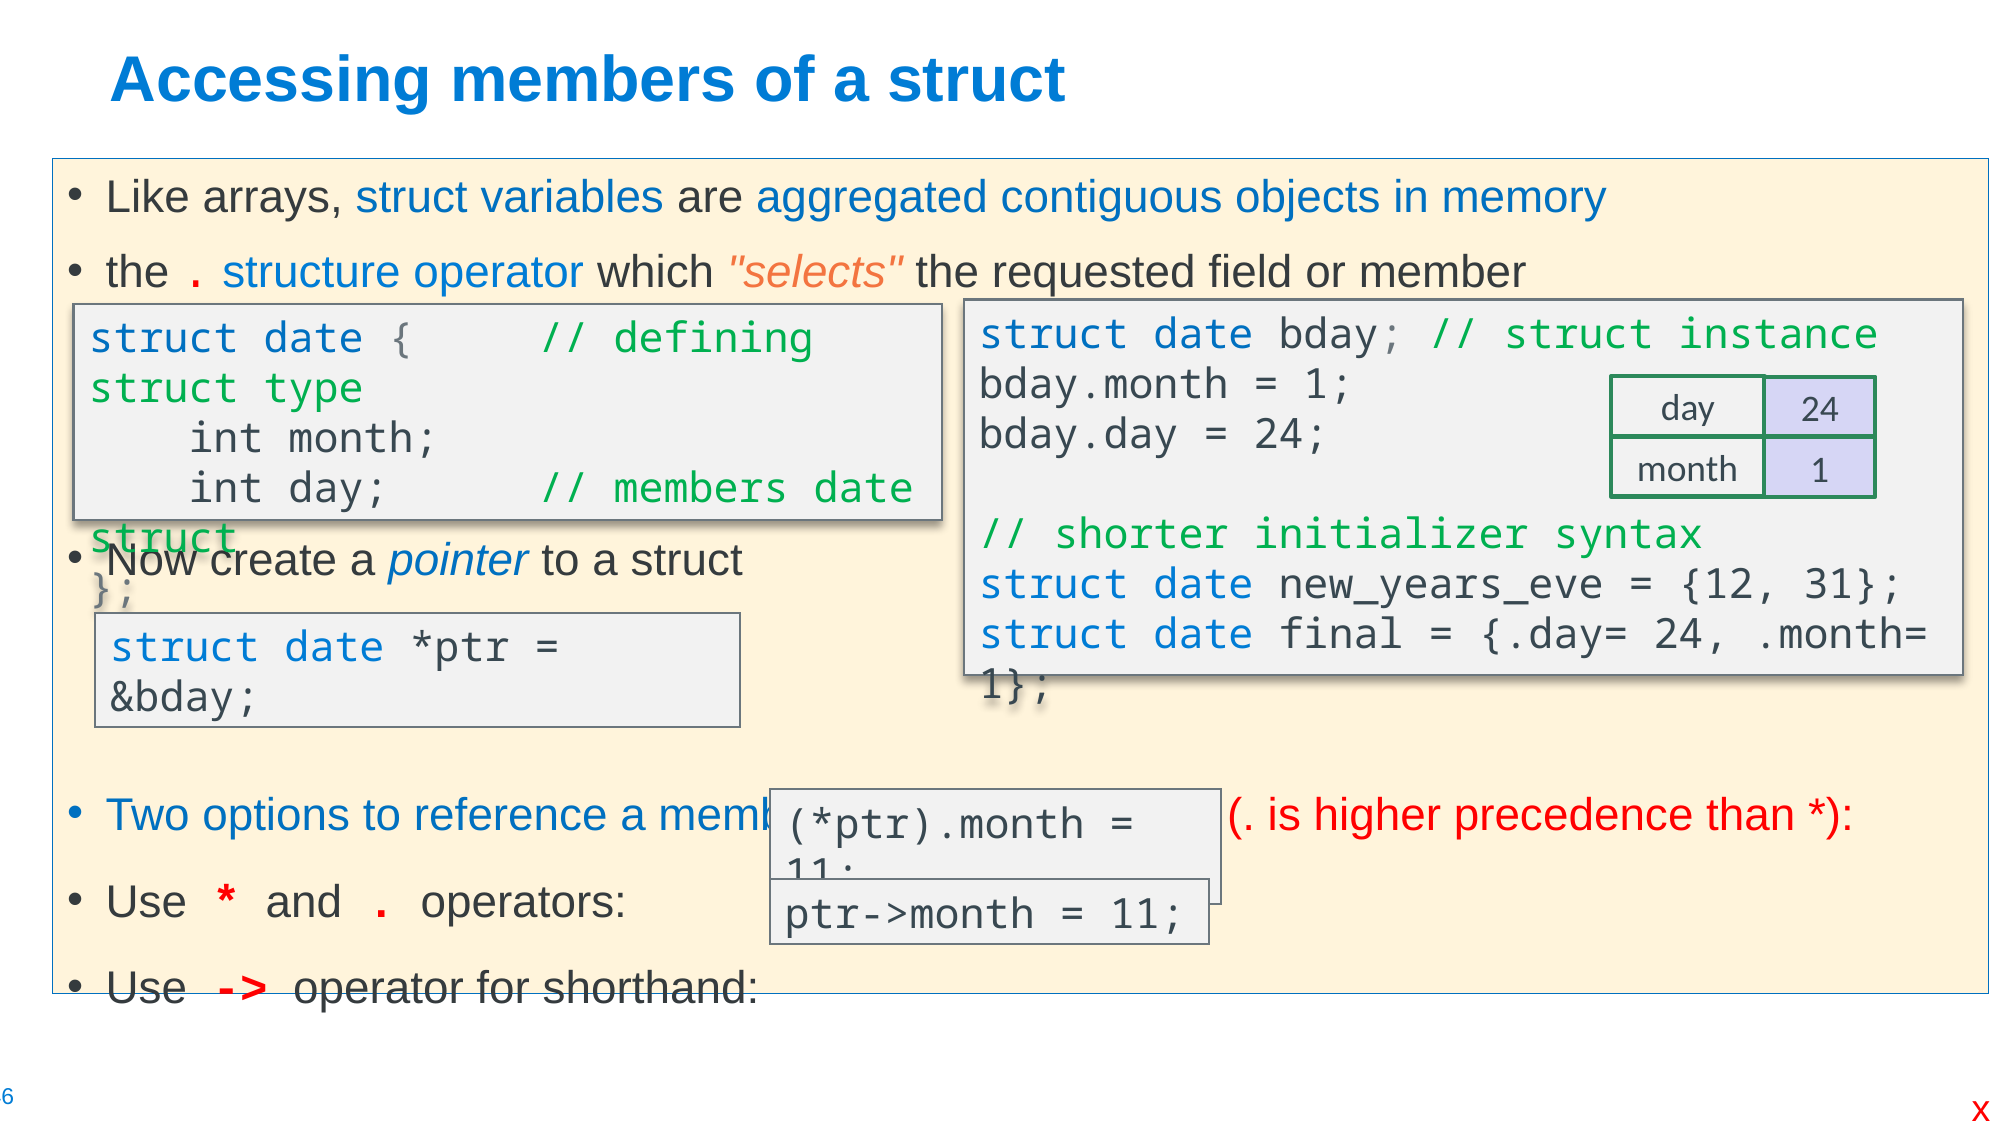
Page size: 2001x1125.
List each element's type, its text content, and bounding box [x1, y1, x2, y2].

title Accessing members of a struct [94, 49, 1820, 124]
text_box struct date { // defining struct type int month; int day; // members date struct }; [73, 303, 943, 521]
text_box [1610, 375, 1876, 498]
text_box x [1956, 1076, 2000, 1125]
text_box (*ptr).month = 11; [769, 789, 1221, 904]
list Like arrays, struct variables are aggregated contiguous objects in memory the . structure operator which "selects" the requested field or member Now create a pointer to a struct Two options to reference a member via a struct pointer (. is higher precedence than *): Use * and . operators: Use -> operator for shorthand: [52, 158, 1989, 994]
text_box struct date bday; // struct instance bday.month = 1; bday.day = 24; // shorter initializer syntax struct date new_years_eve = {12, 31}; struct date final = {.day= 24, .month= 1}; [963, 299, 1963, 676]
text_box struct date *ptr = &bday; [94, 612, 741, 728]
text_box ptr->month = 11; [769, 879, 1209, 944]
